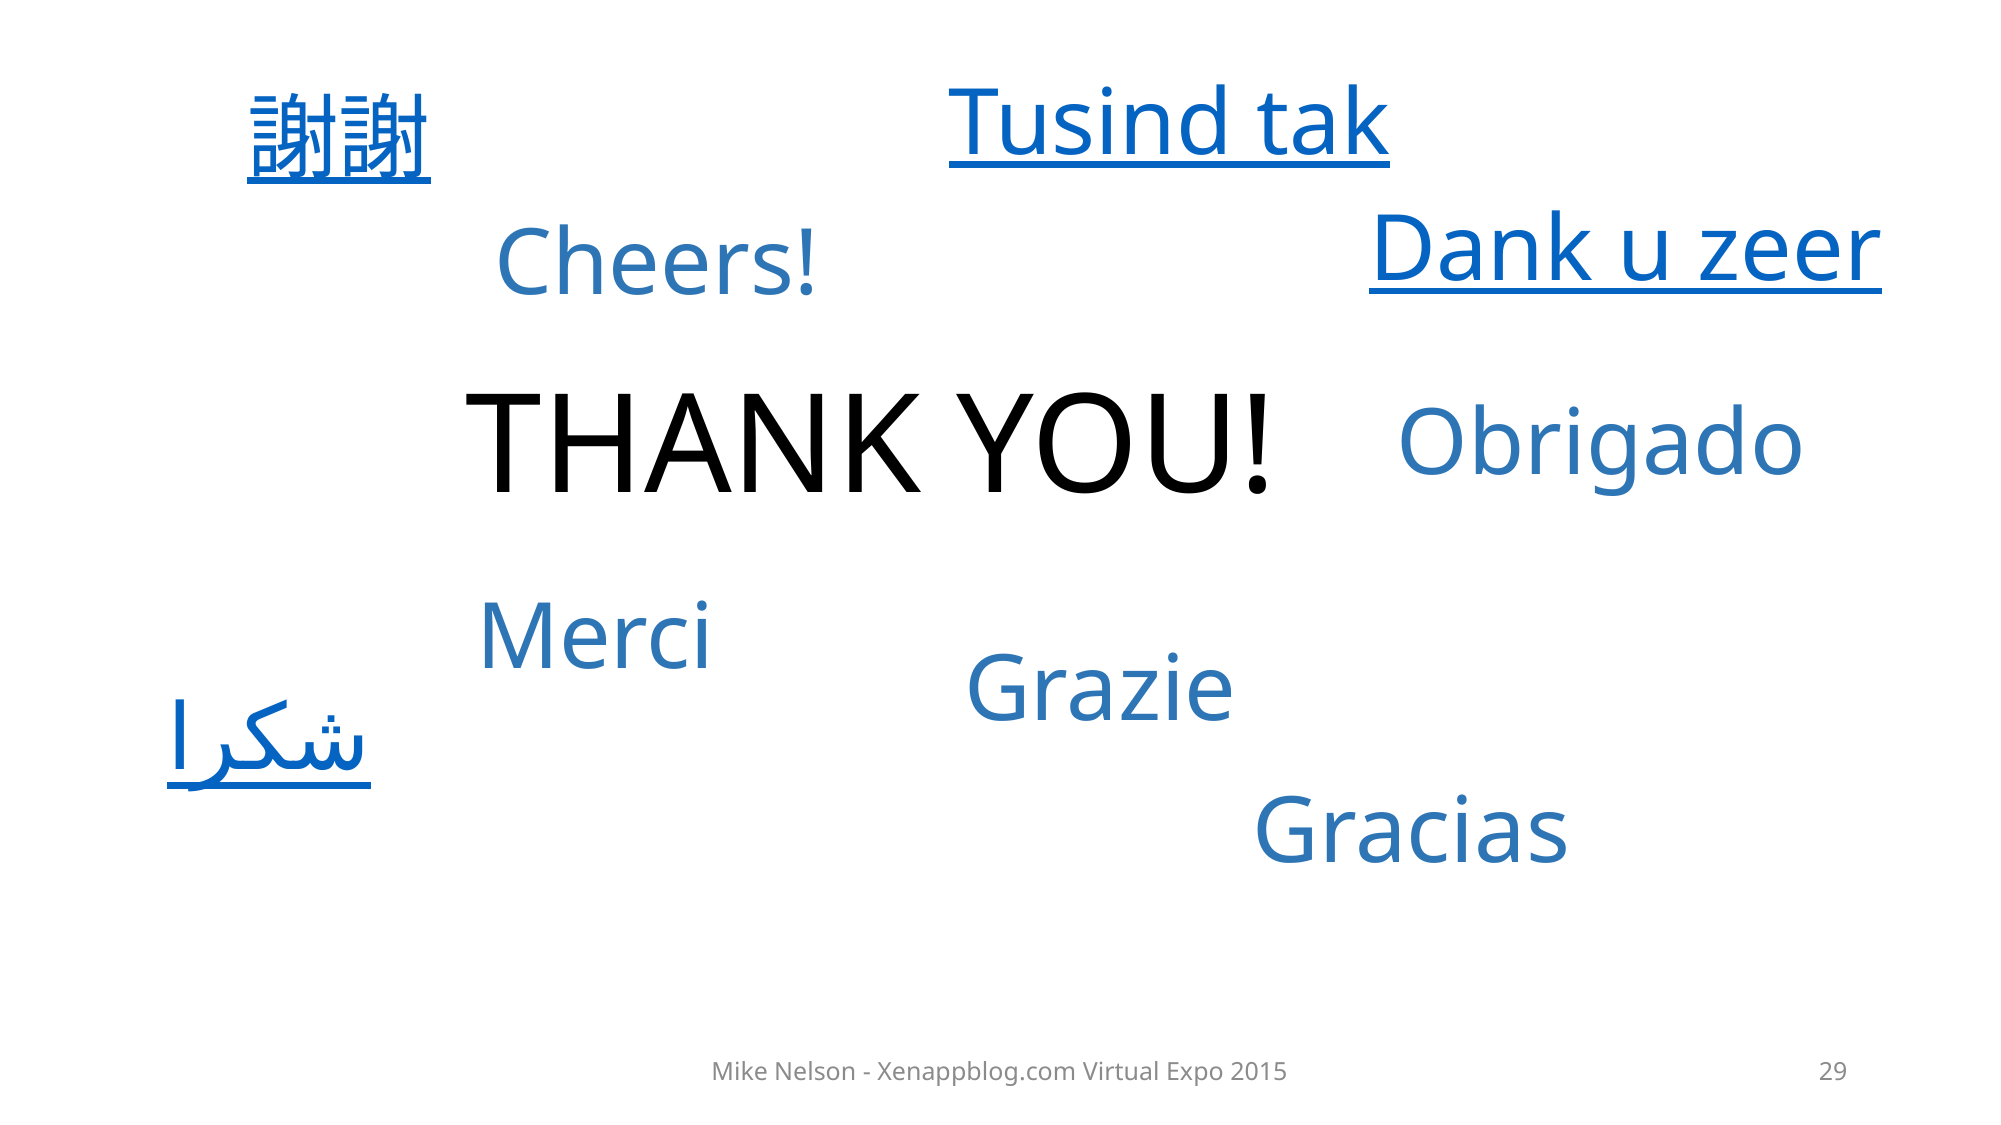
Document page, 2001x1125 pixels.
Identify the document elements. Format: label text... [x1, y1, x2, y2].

text_box Tusind tak [933, 55, 1405, 196]
text_box THANK YOU! [451, 347, 1293, 528]
slide_number 29 [1412, 1042, 1863, 1103]
text_box Grazie [949, 621, 1252, 747]
text_box Gracias [1237, 763, 1585, 888]
text_box Cheers! [479, 195, 834, 320]
text_box Merci [461, 569, 730, 695]
text_box ﺷﻜﺮﺍ [152, 670, 386, 806]
text_box Dank u zeer [1354, 181, 1897, 322]
footer Mike Nelson - Xenappblog.com Virtual Expo 2015 [662, 1042, 1338, 1103]
text_box 謝謝 [232, 71, 446, 220]
text_box Obrigado [1381, 375, 1822, 501]
